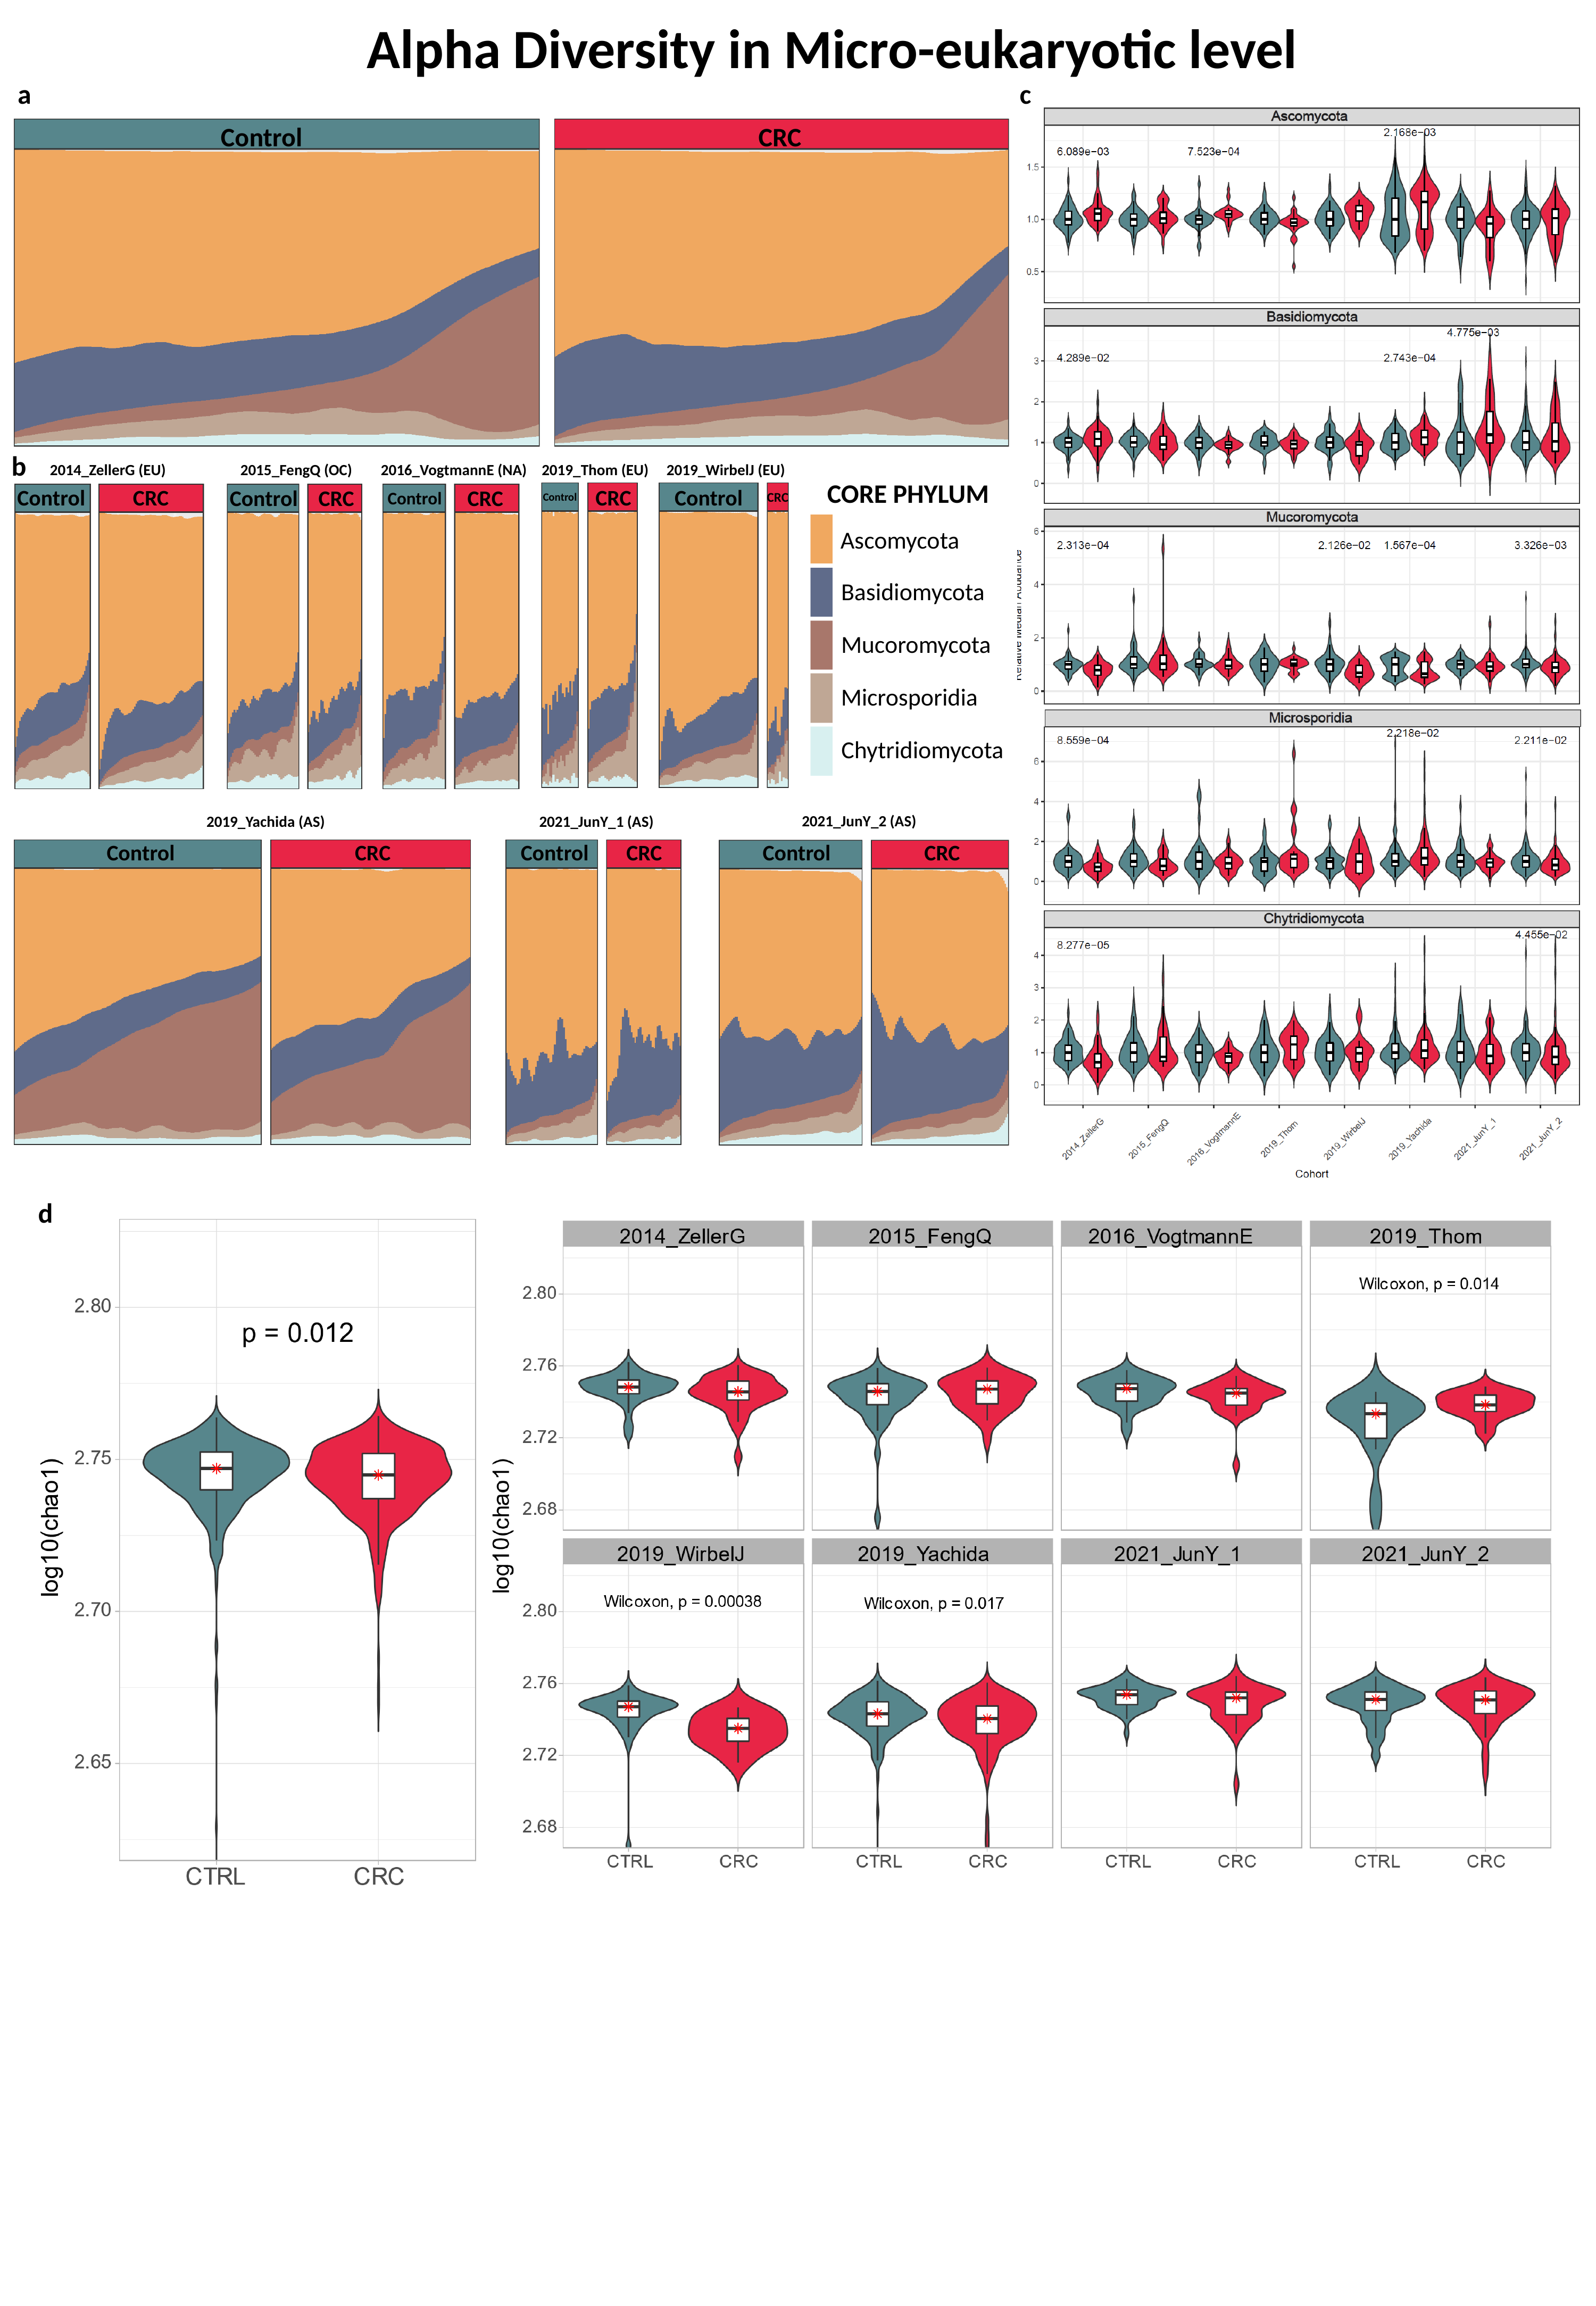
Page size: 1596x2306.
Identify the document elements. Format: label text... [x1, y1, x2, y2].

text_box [24, 1181, 1567, 1904]
text_box Alpha Diversity in Micro-eukaryotic level [359, 9, 1307, 72]
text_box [3, 72, 1584, 1181]
